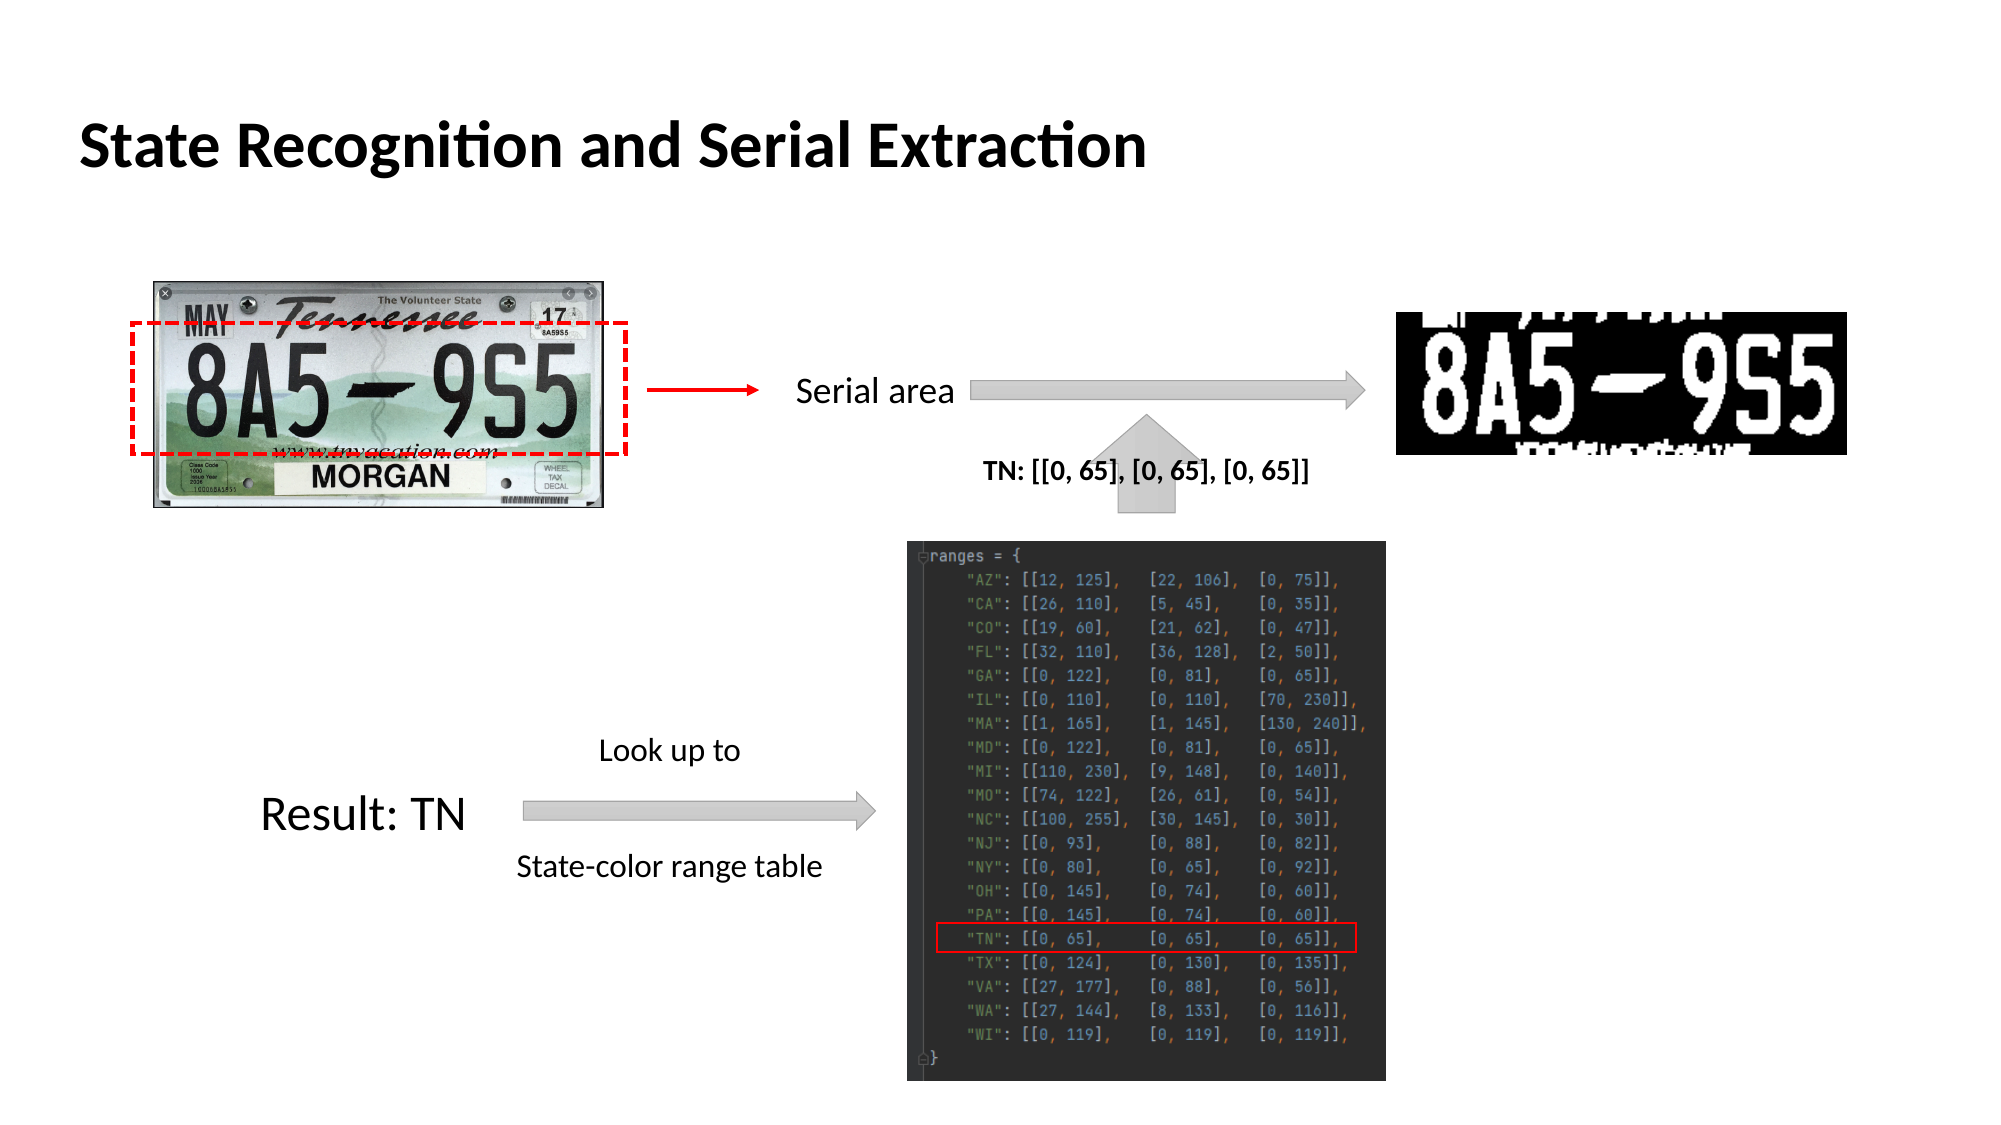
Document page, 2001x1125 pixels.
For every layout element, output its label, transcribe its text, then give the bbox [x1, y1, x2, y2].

text_box Look up to [497, 720, 843, 776]
text_box [131, 322, 153, 455]
picture [1396, 312, 1847, 455]
text_box [970, 369, 1366, 411]
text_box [907, 414, 1386, 1081]
text_box State Recognition and Serial Extraction [64, 93, 1168, 188]
text_box State-color range table [497, 836, 843, 892]
text_box [604, 322, 626, 455]
text_box Serial area [780, 358, 971, 418]
picture [153, 281, 604, 508]
text_box [522, 790, 877, 832]
text_box Result: TN [187, 772, 540, 848]
